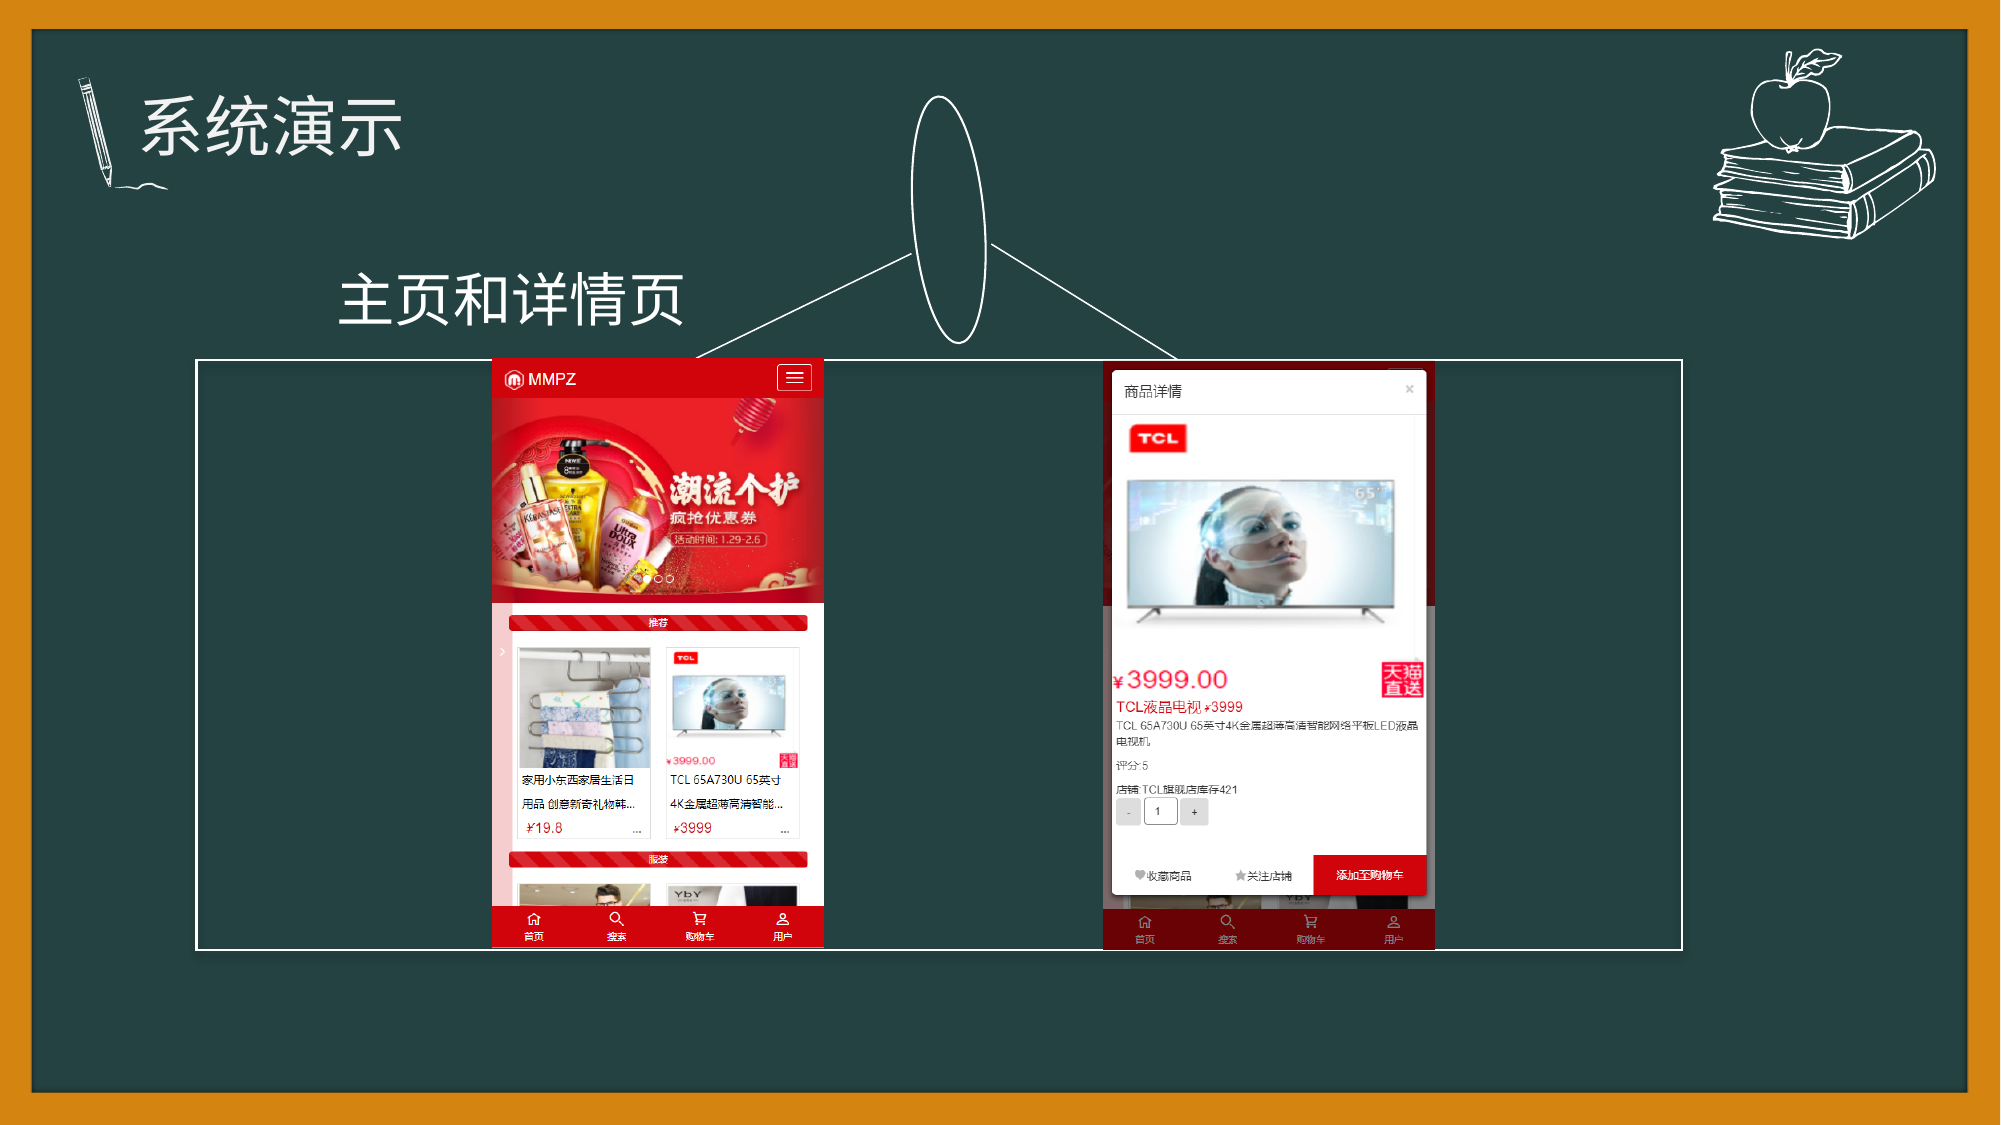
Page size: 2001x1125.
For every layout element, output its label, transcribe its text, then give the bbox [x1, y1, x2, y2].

picture [0, 0, 2001, 1125]
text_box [196, 97, 1682, 950]
text_box 系统演示 [169, 77, 509, 172]
